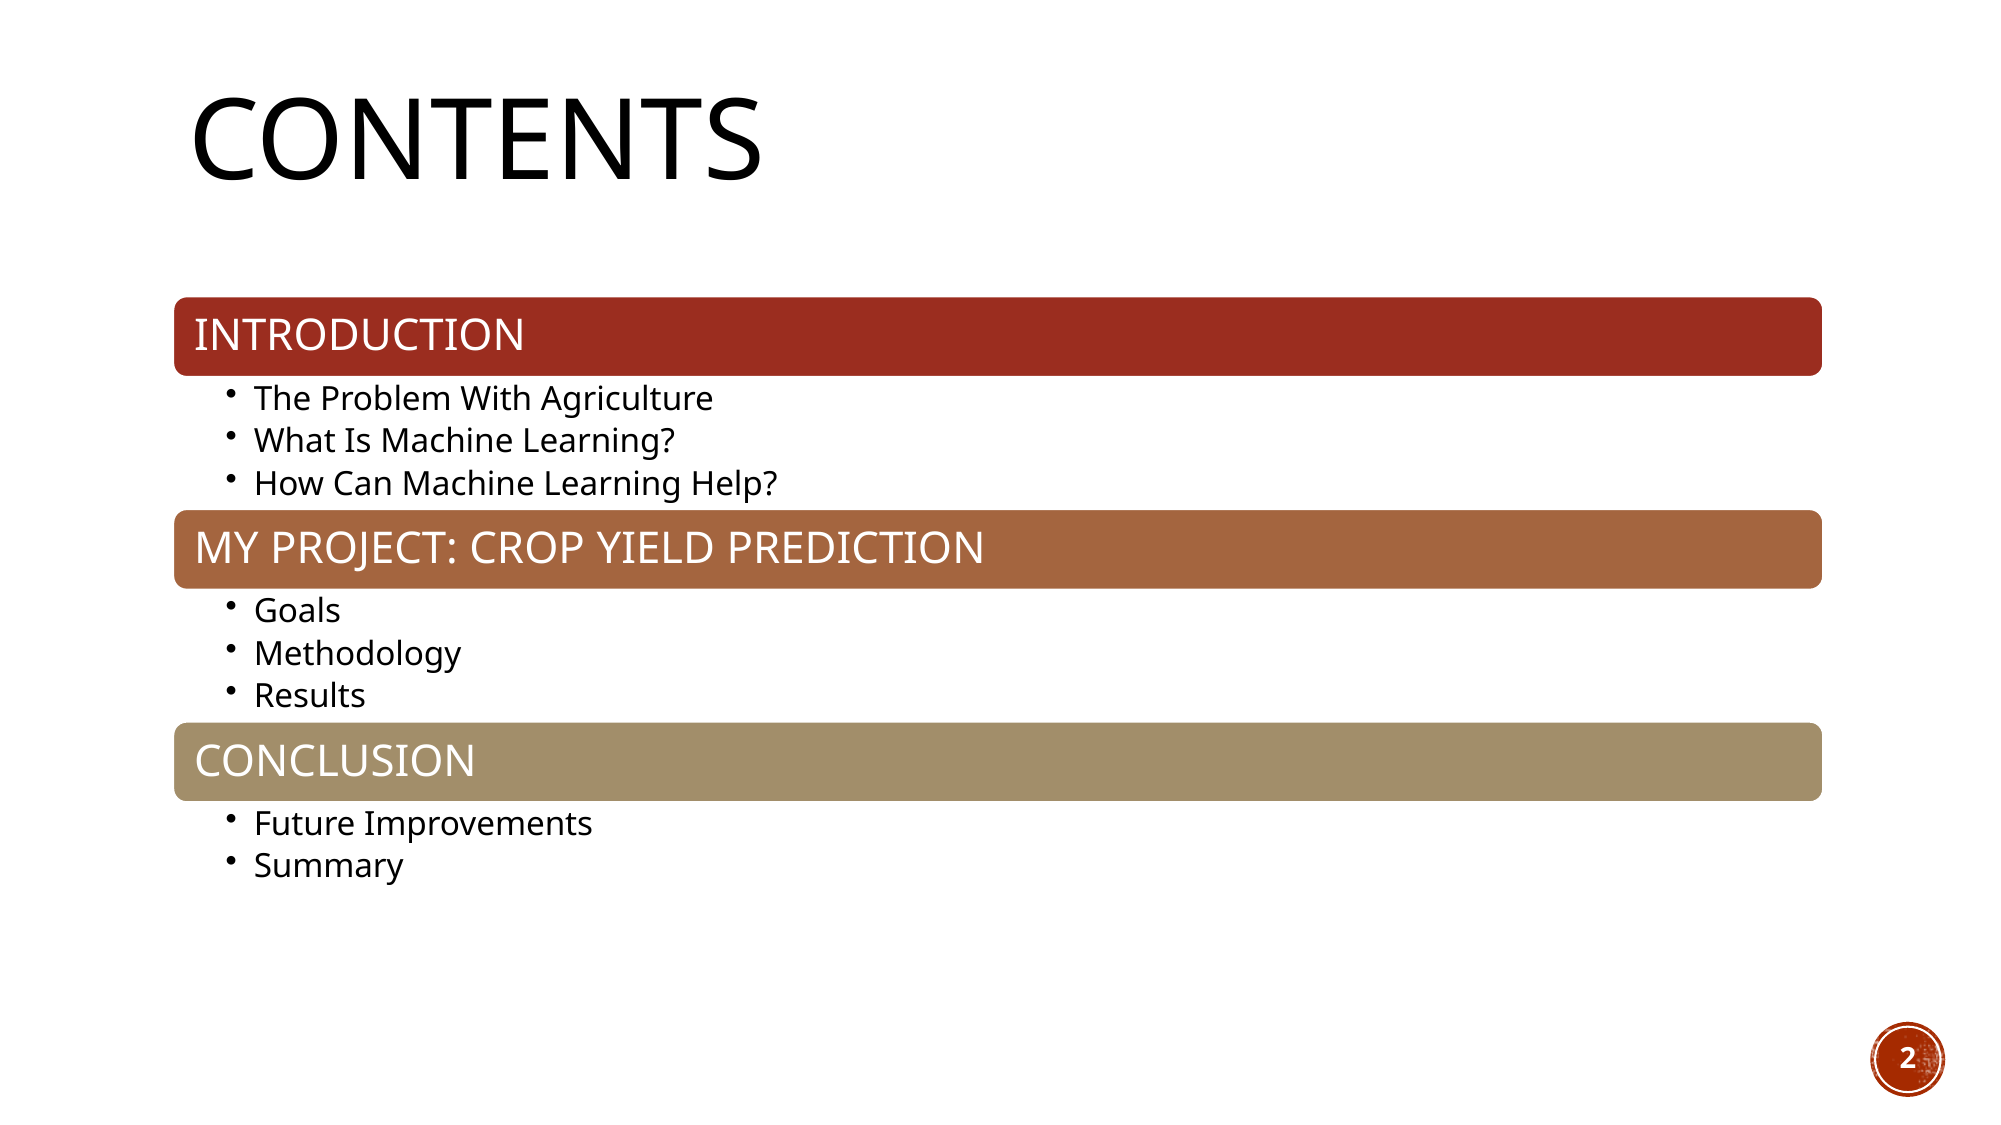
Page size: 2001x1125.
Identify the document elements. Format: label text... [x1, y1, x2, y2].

slide_number 2 [1855, 1028, 1961, 1089]
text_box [174, 301, 1822, 889]
text_box CONTENTS [173, 59, 1824, 226]
